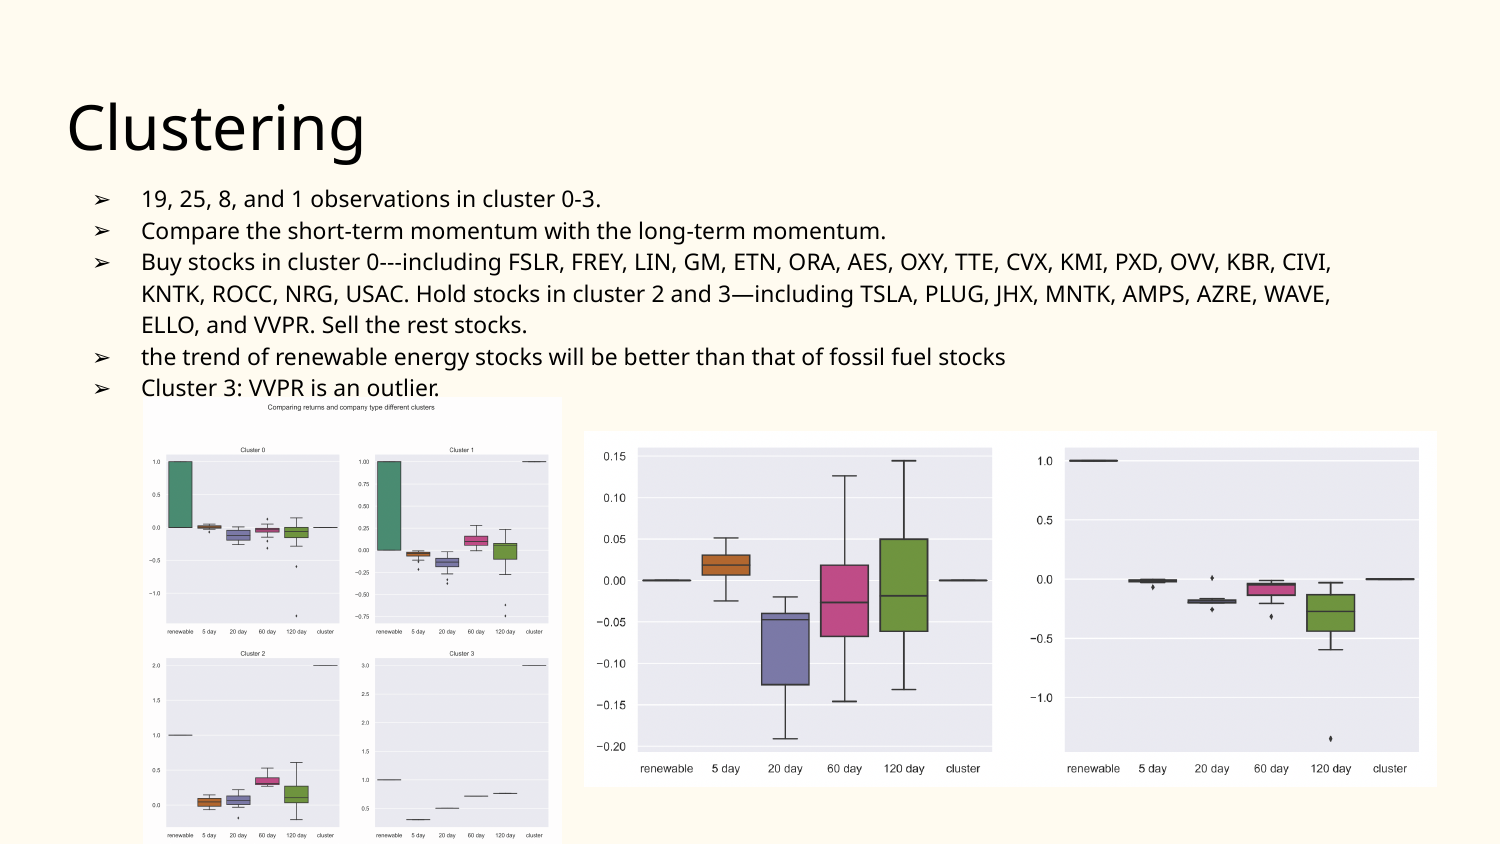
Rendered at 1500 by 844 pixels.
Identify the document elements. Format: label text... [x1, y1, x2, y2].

picture [142, 397, 562, 844]
list 19, 25, 8, and 1 observations in cluster 0-3. Compare the short-term momentum with the long-term momentum. Buy stocks in cluster 0---including FSLR, FREY, LIN, GM, ETN, ORA, AES, OXY, TTE, CVX, KMI, PXD, OVV, KBR, CIVI, KNTK, ROCC, NRG, USAC. Hold stocks in cluster 2 and 3—including TSLA, PLUG, JHX, MNTK, AMPS, AZRE, WAVE, ELLO, and VVPR. Sell the rest stocks. the trend of renewable energy stocks will be better than that of fossil fuel stocks Cluster 3: VVPR is an outlier. [51, 165, 1380, 724]
picture [584, 431, 1438, 788]
title Clustering [51, 72, 1449, 174]
